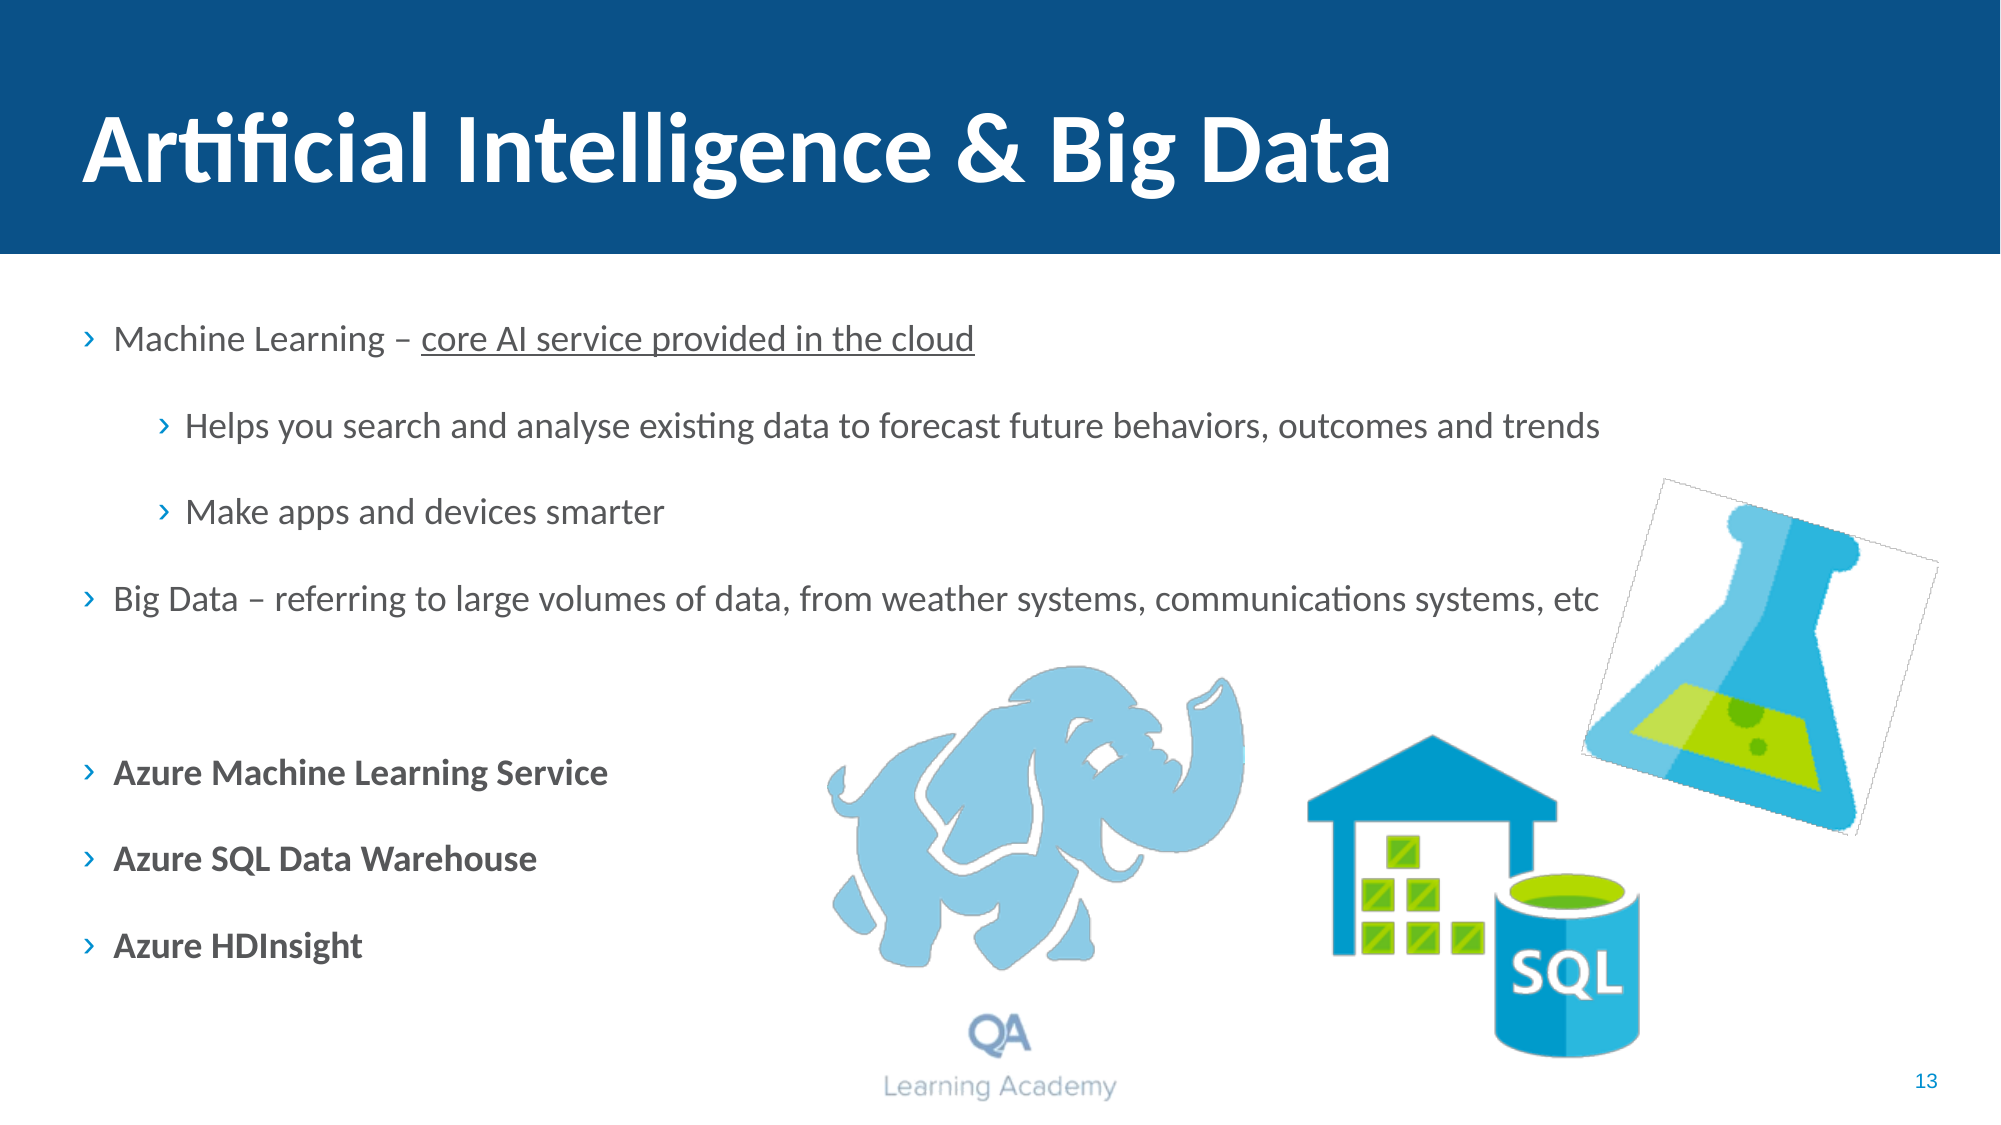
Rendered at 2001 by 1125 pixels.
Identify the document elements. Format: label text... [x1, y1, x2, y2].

picture [1307, 478, 1939, 1063]
picture [827, 652, 1245, 987]
list Machine Learning – core AI service provided in the cloud Helps you search and analyse existing data to forecast future behaviors, outcomes and trends Make apps and devices smarter Big Data – referring to large volumes of data, from weather systems, communications systems, etc Azure Machine Learning Service Azure SQL Data Warehouse Azure HDInsight [67, 306, 1939, 1000]
title Artificial Intelligence & Big Data [67, 20, 1565, 210]
